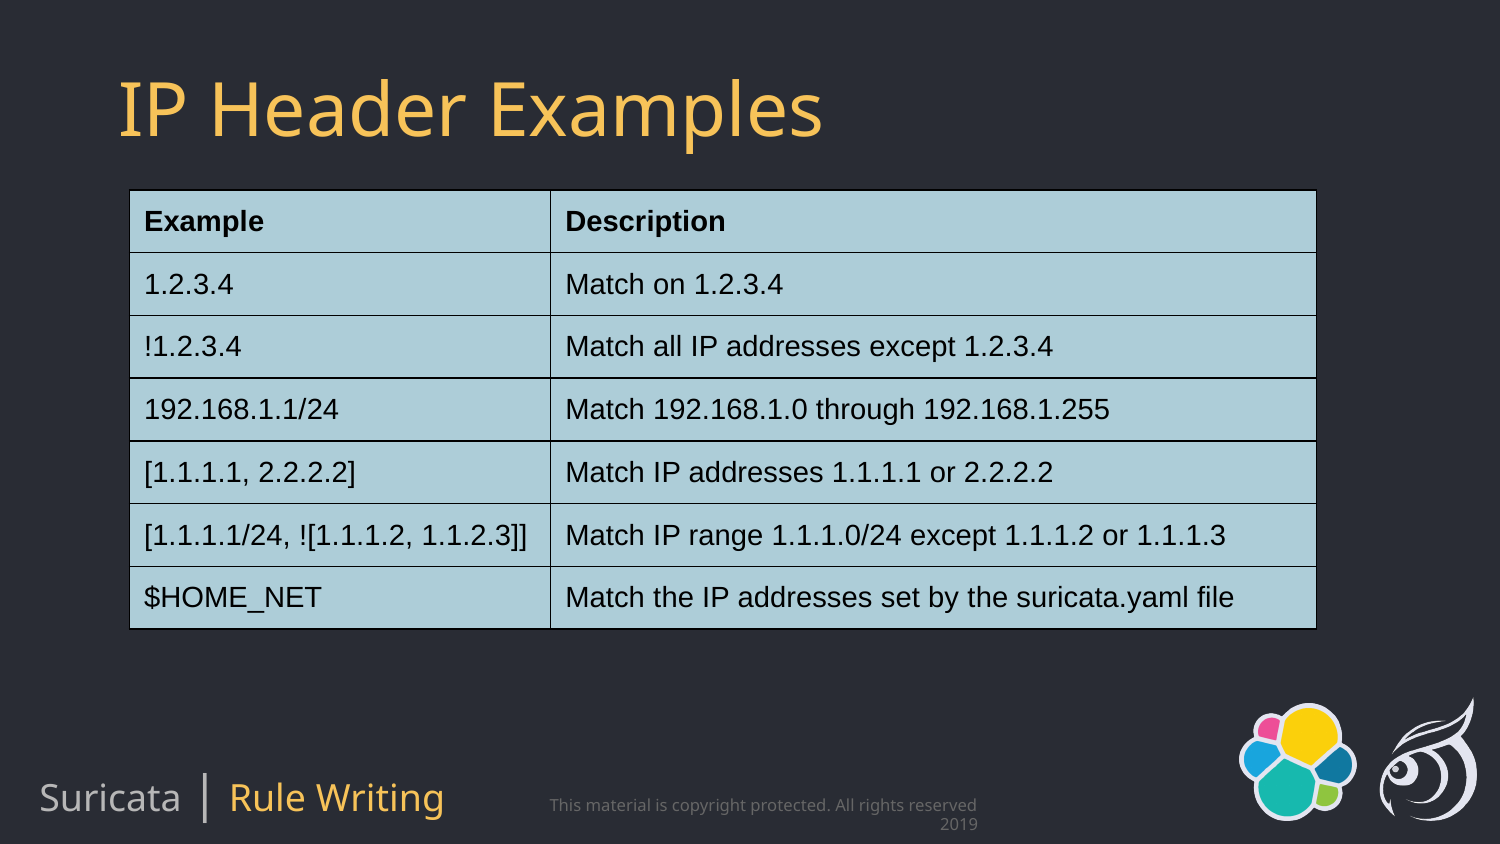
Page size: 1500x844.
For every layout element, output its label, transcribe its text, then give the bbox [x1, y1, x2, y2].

table_cell Match on 1.2.3.4 [551, 253, 1316, 315]
table_cell $HOME_NET [130, 567, 550, 628]
table_cell Match IP range 1.1.1.0/24 except 1.1.1.2 or 1.1.1.3 [551, 504, 1316, 566]
table_cell [1.1.1.1, 2.2.2.2] [130, 442, 550, 503]
table_cell 1.2.3.4 [130, 253, 550, 315]
table_cell [1.1.1.1/24, ![1.1.1.2, 1.1.2.3]] [130, 504, 550, 566]
table_header Description [551, 191, 1316, 252]
table_cell Match 192.168.1.0 through 192.168.1.255 [551, 379, 1316, 440]
title IP Header Examples [103, 50, 1397, 174]
table_cell !1.2.3.4 [130, 316, 550, 377]
table_cell Match IP addresses 1.1.1.1 or 2.2.2.2 [551, 442, 1316, 503]
table_cell Match all IP addresses except 1.2.3.4 [551, 316, 1316, 377]
table_header Example [130, 191, 550, 252]
picture [1239, 697, 1477, 821]
table_cell Match the IP addresses set by the suricata.yaml file [551, 567, 1316, 628]
table_cell 192.168.1.1/24 [130, 379, 550, 440]
